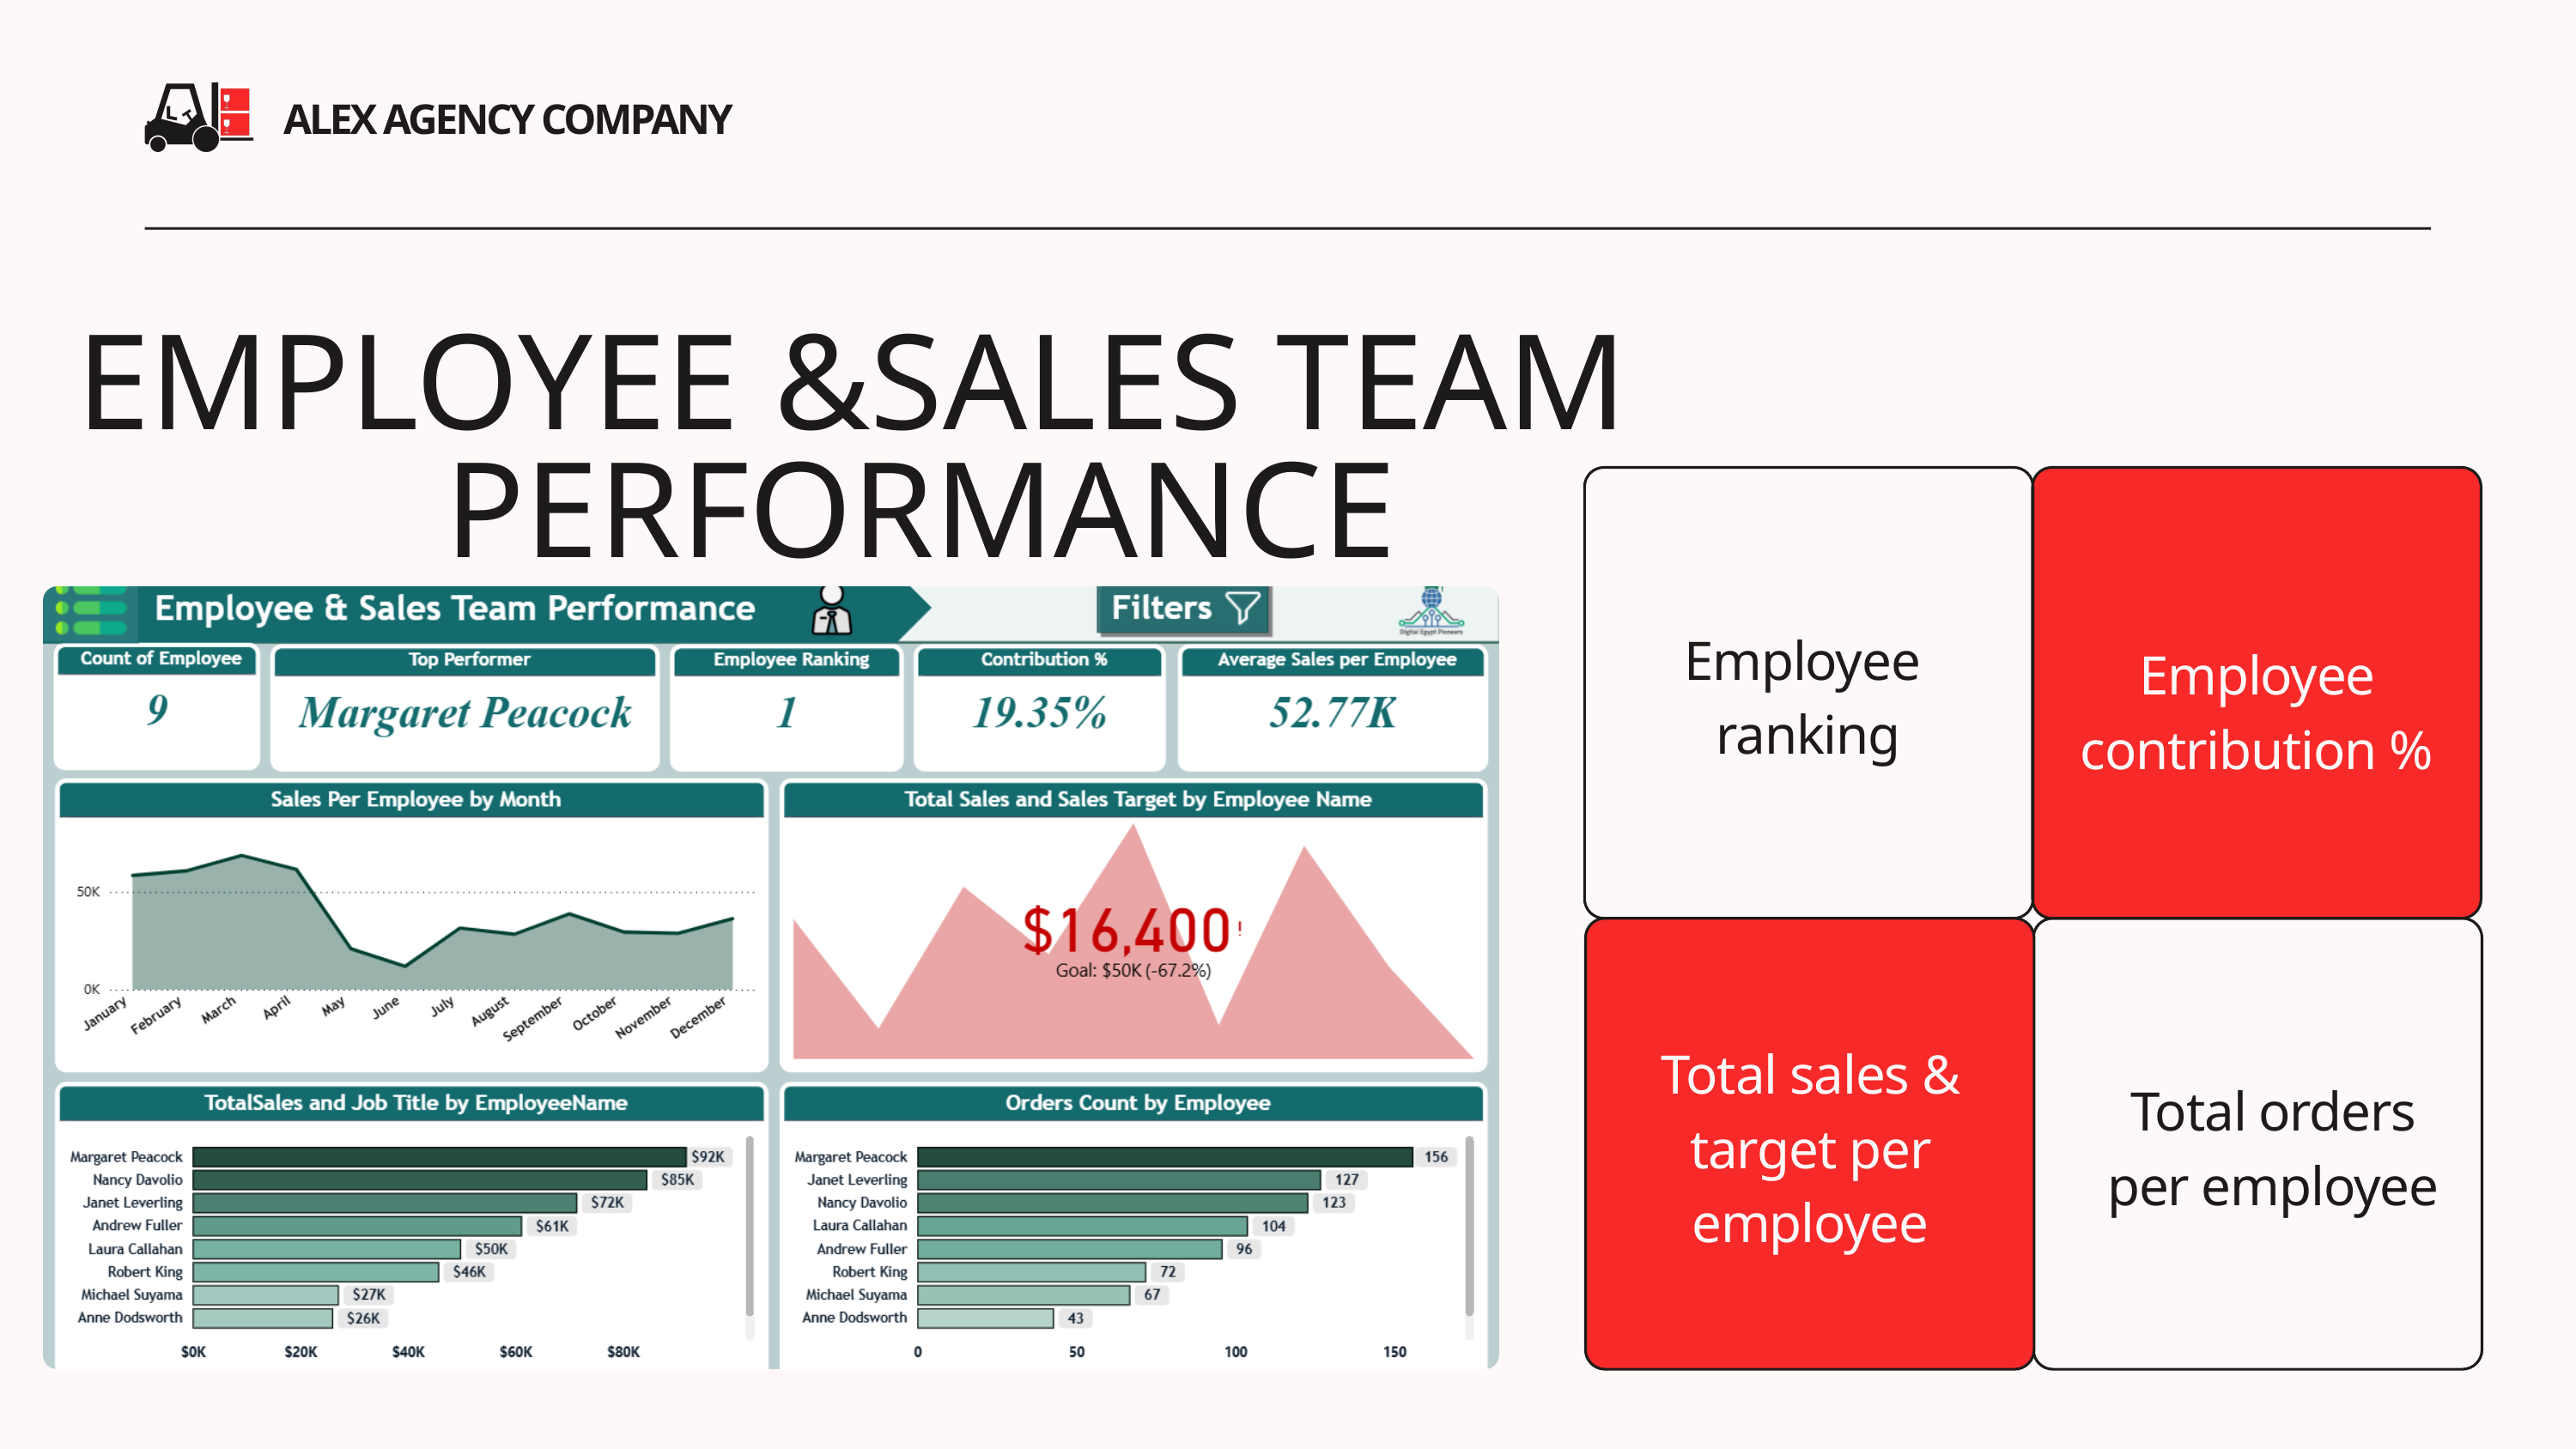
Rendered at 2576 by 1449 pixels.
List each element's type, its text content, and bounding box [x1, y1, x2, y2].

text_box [2035, 467, 2482, 918]
text_box EMPLOYEE &SALES TEAM PERFORMANCE [43, 327, 1799, 584]
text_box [2035, 918, 2482, 1370]
text_box [144, 82, 254, 152]
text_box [42, 585, 1500, 1370]
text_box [1585, 918, 2035, 1370]
text_box ALEX AGENCY COMPANY [283, 84, 904, 142]
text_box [1584, 467, 2033, 918]
